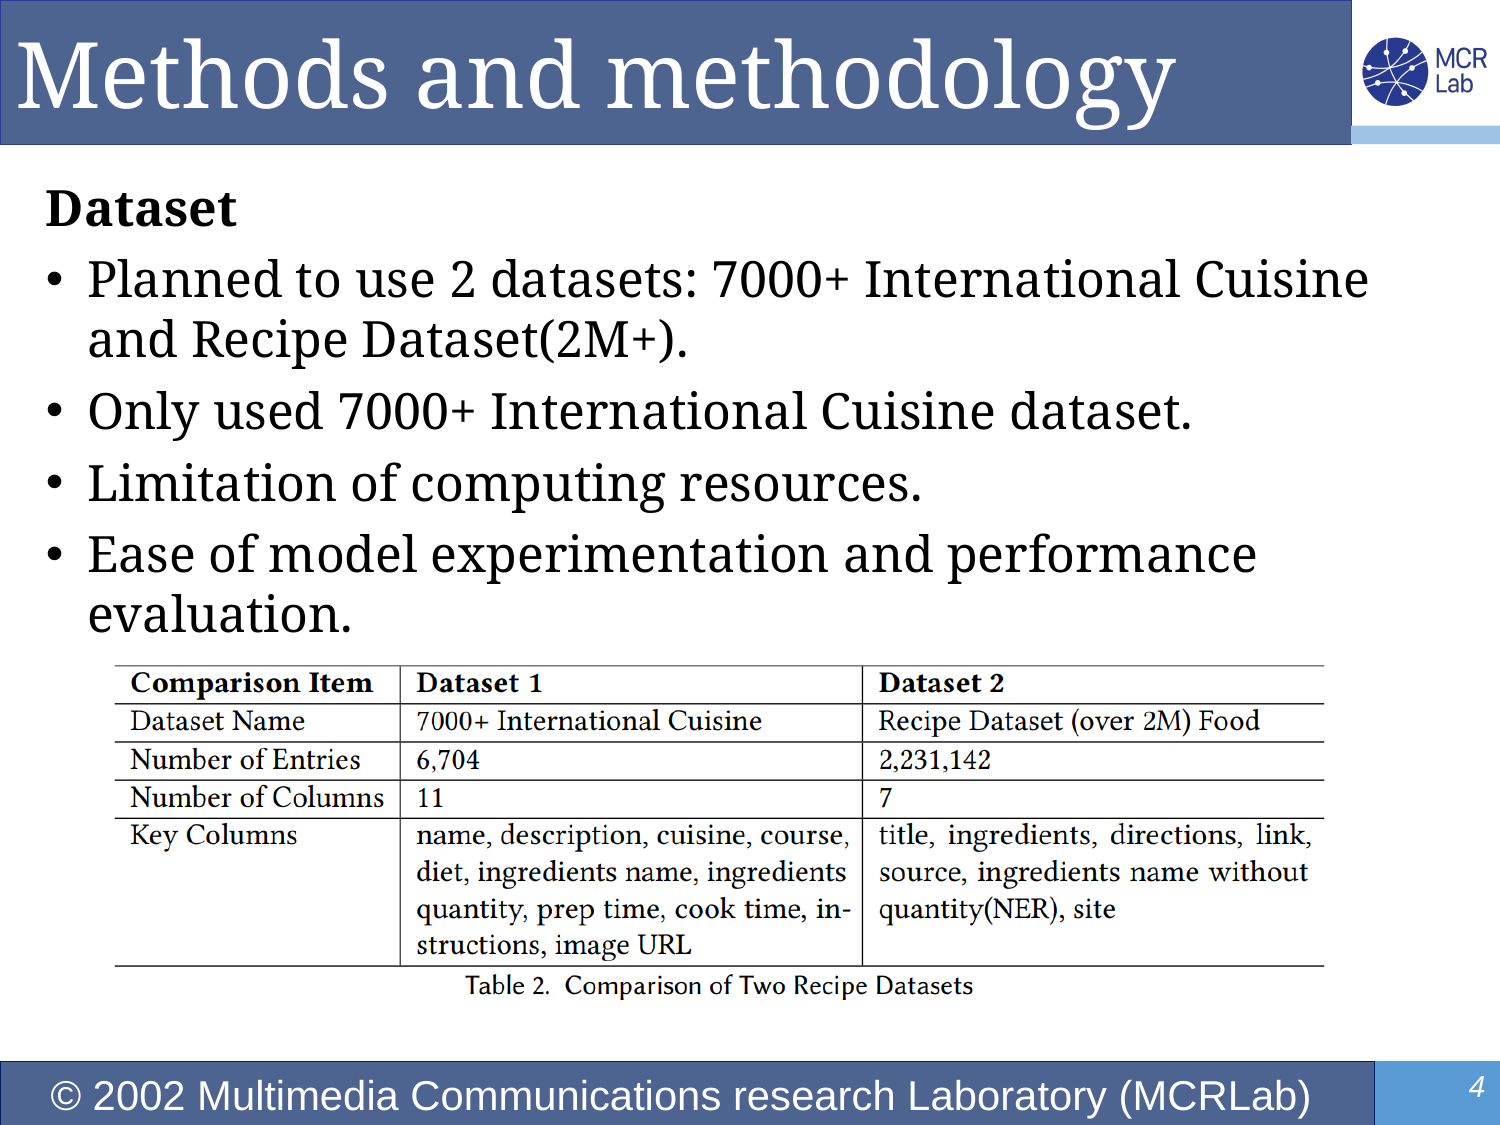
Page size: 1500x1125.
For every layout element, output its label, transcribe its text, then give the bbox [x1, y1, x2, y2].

picture [78, 642, 1363, 1008]
title Methods and methodology [0, 2, 1335, 110]
list Dataset Planned to use 2 datasets: 7000+ International Cuisine and Recipe Dataset(2M+). Only used 7000+ International Cuisine dataset. Limitation of computing resources. Ease of model experimentation and performance evaluation. [15, 161, 1402, 1030]
